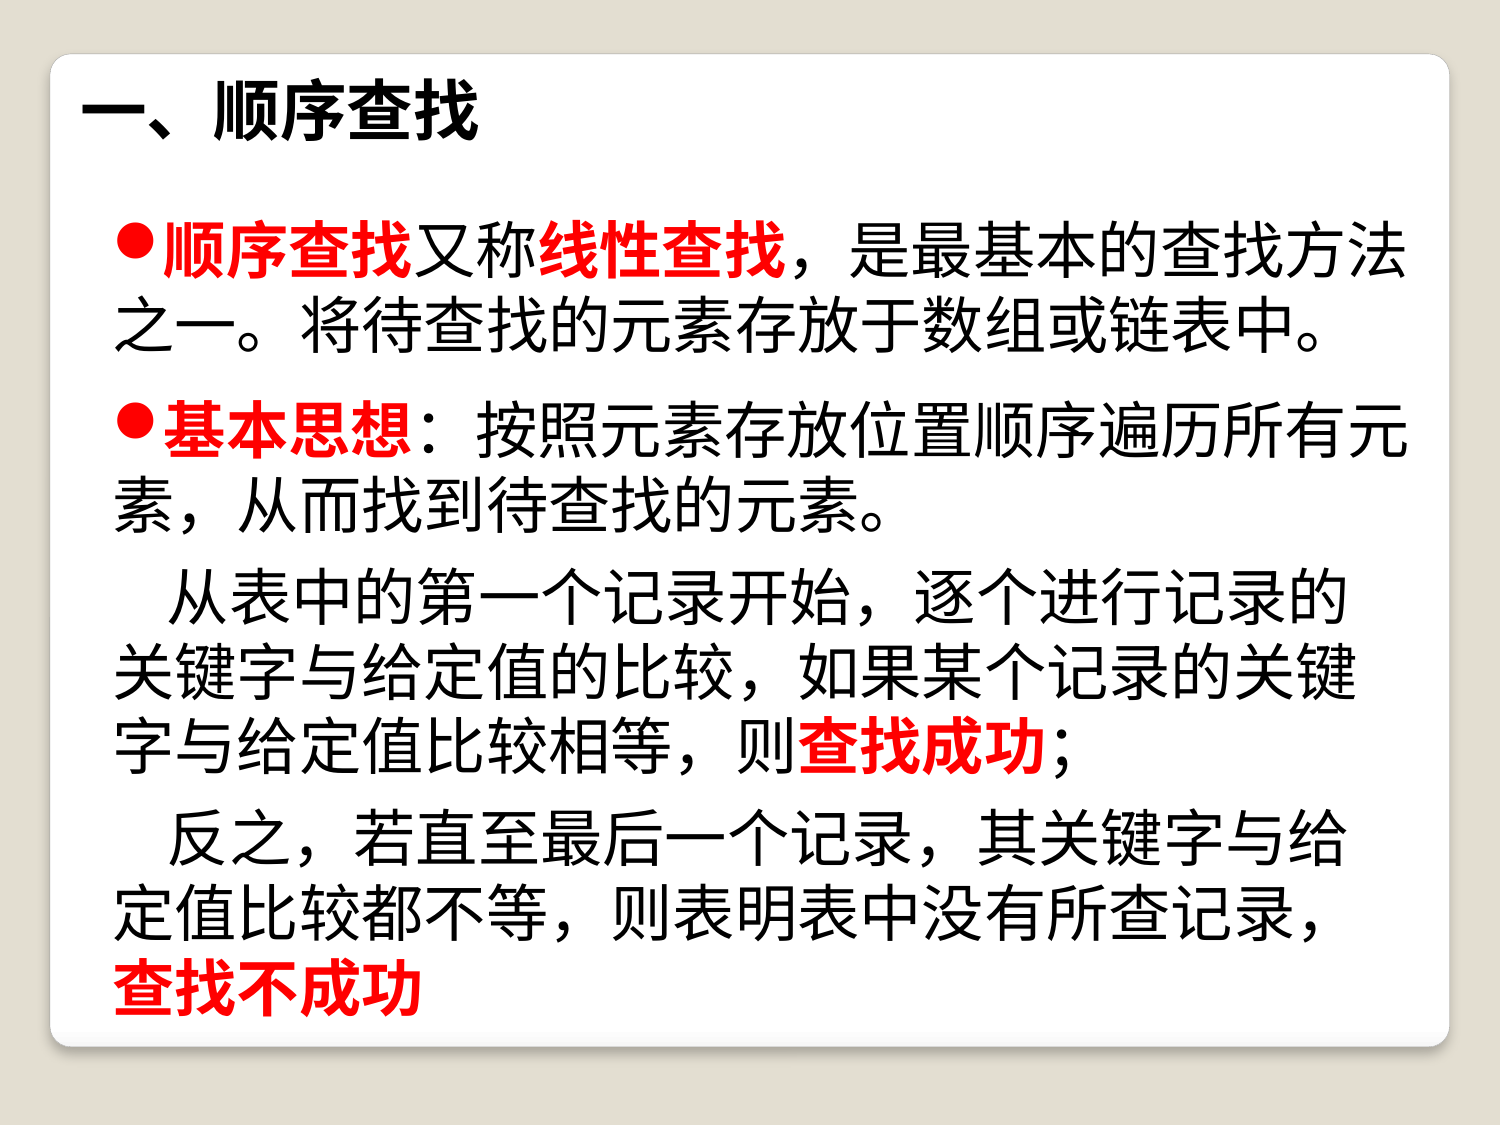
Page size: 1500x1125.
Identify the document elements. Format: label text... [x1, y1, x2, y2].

list 顺序查找又称线性查找，是最基本的查找方法之一。将待查找的元素存放于数组或链表中。 基本思想：按照元素存放位置顺序遍历所有元素，从而找到待查找的元素。 从表中的第一个记录开始，逐个进行记录的关键字与给定值的比较，如果某个记录的关键字与给定值比较相等，则查找成功； 反之，若直至最后一个记录，其关键字与给定值比较都不等，则表明表中没有所查记录，查找不成功 [82, 196, 1425, 1032]
title 一、顺序查找 [64, 58, 1247, 159]
